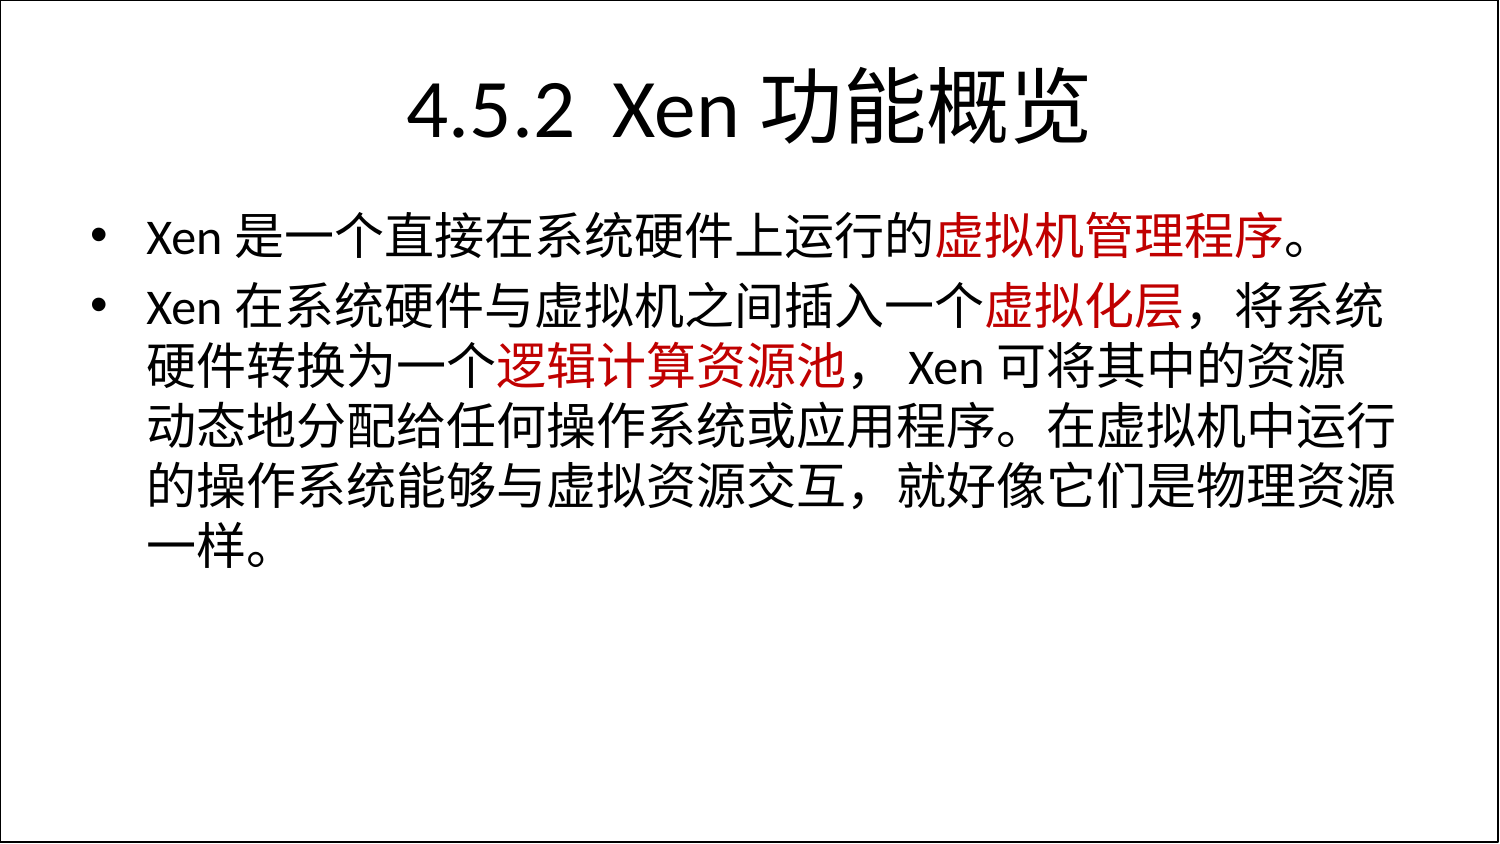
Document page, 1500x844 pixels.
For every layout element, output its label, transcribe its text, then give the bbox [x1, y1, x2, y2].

list Xen是一个直接在系统硬件上运行的虚拟机管理程序。 Xen在系统硬件与虚拟机之间插入一个虚拟化层，将系统硬件转换为一个逻辑计算资源池，Xen可将其中的资源动态地分配给任何操作系统或应用程序。在虚拟机中运行的操作系统能够与虚拟资源交互，就好像它们是物理资源一样。 [75, 196, 1412, 706]
title 4.5.2 Xen功能概览 [75, 33, 1425, 175]
